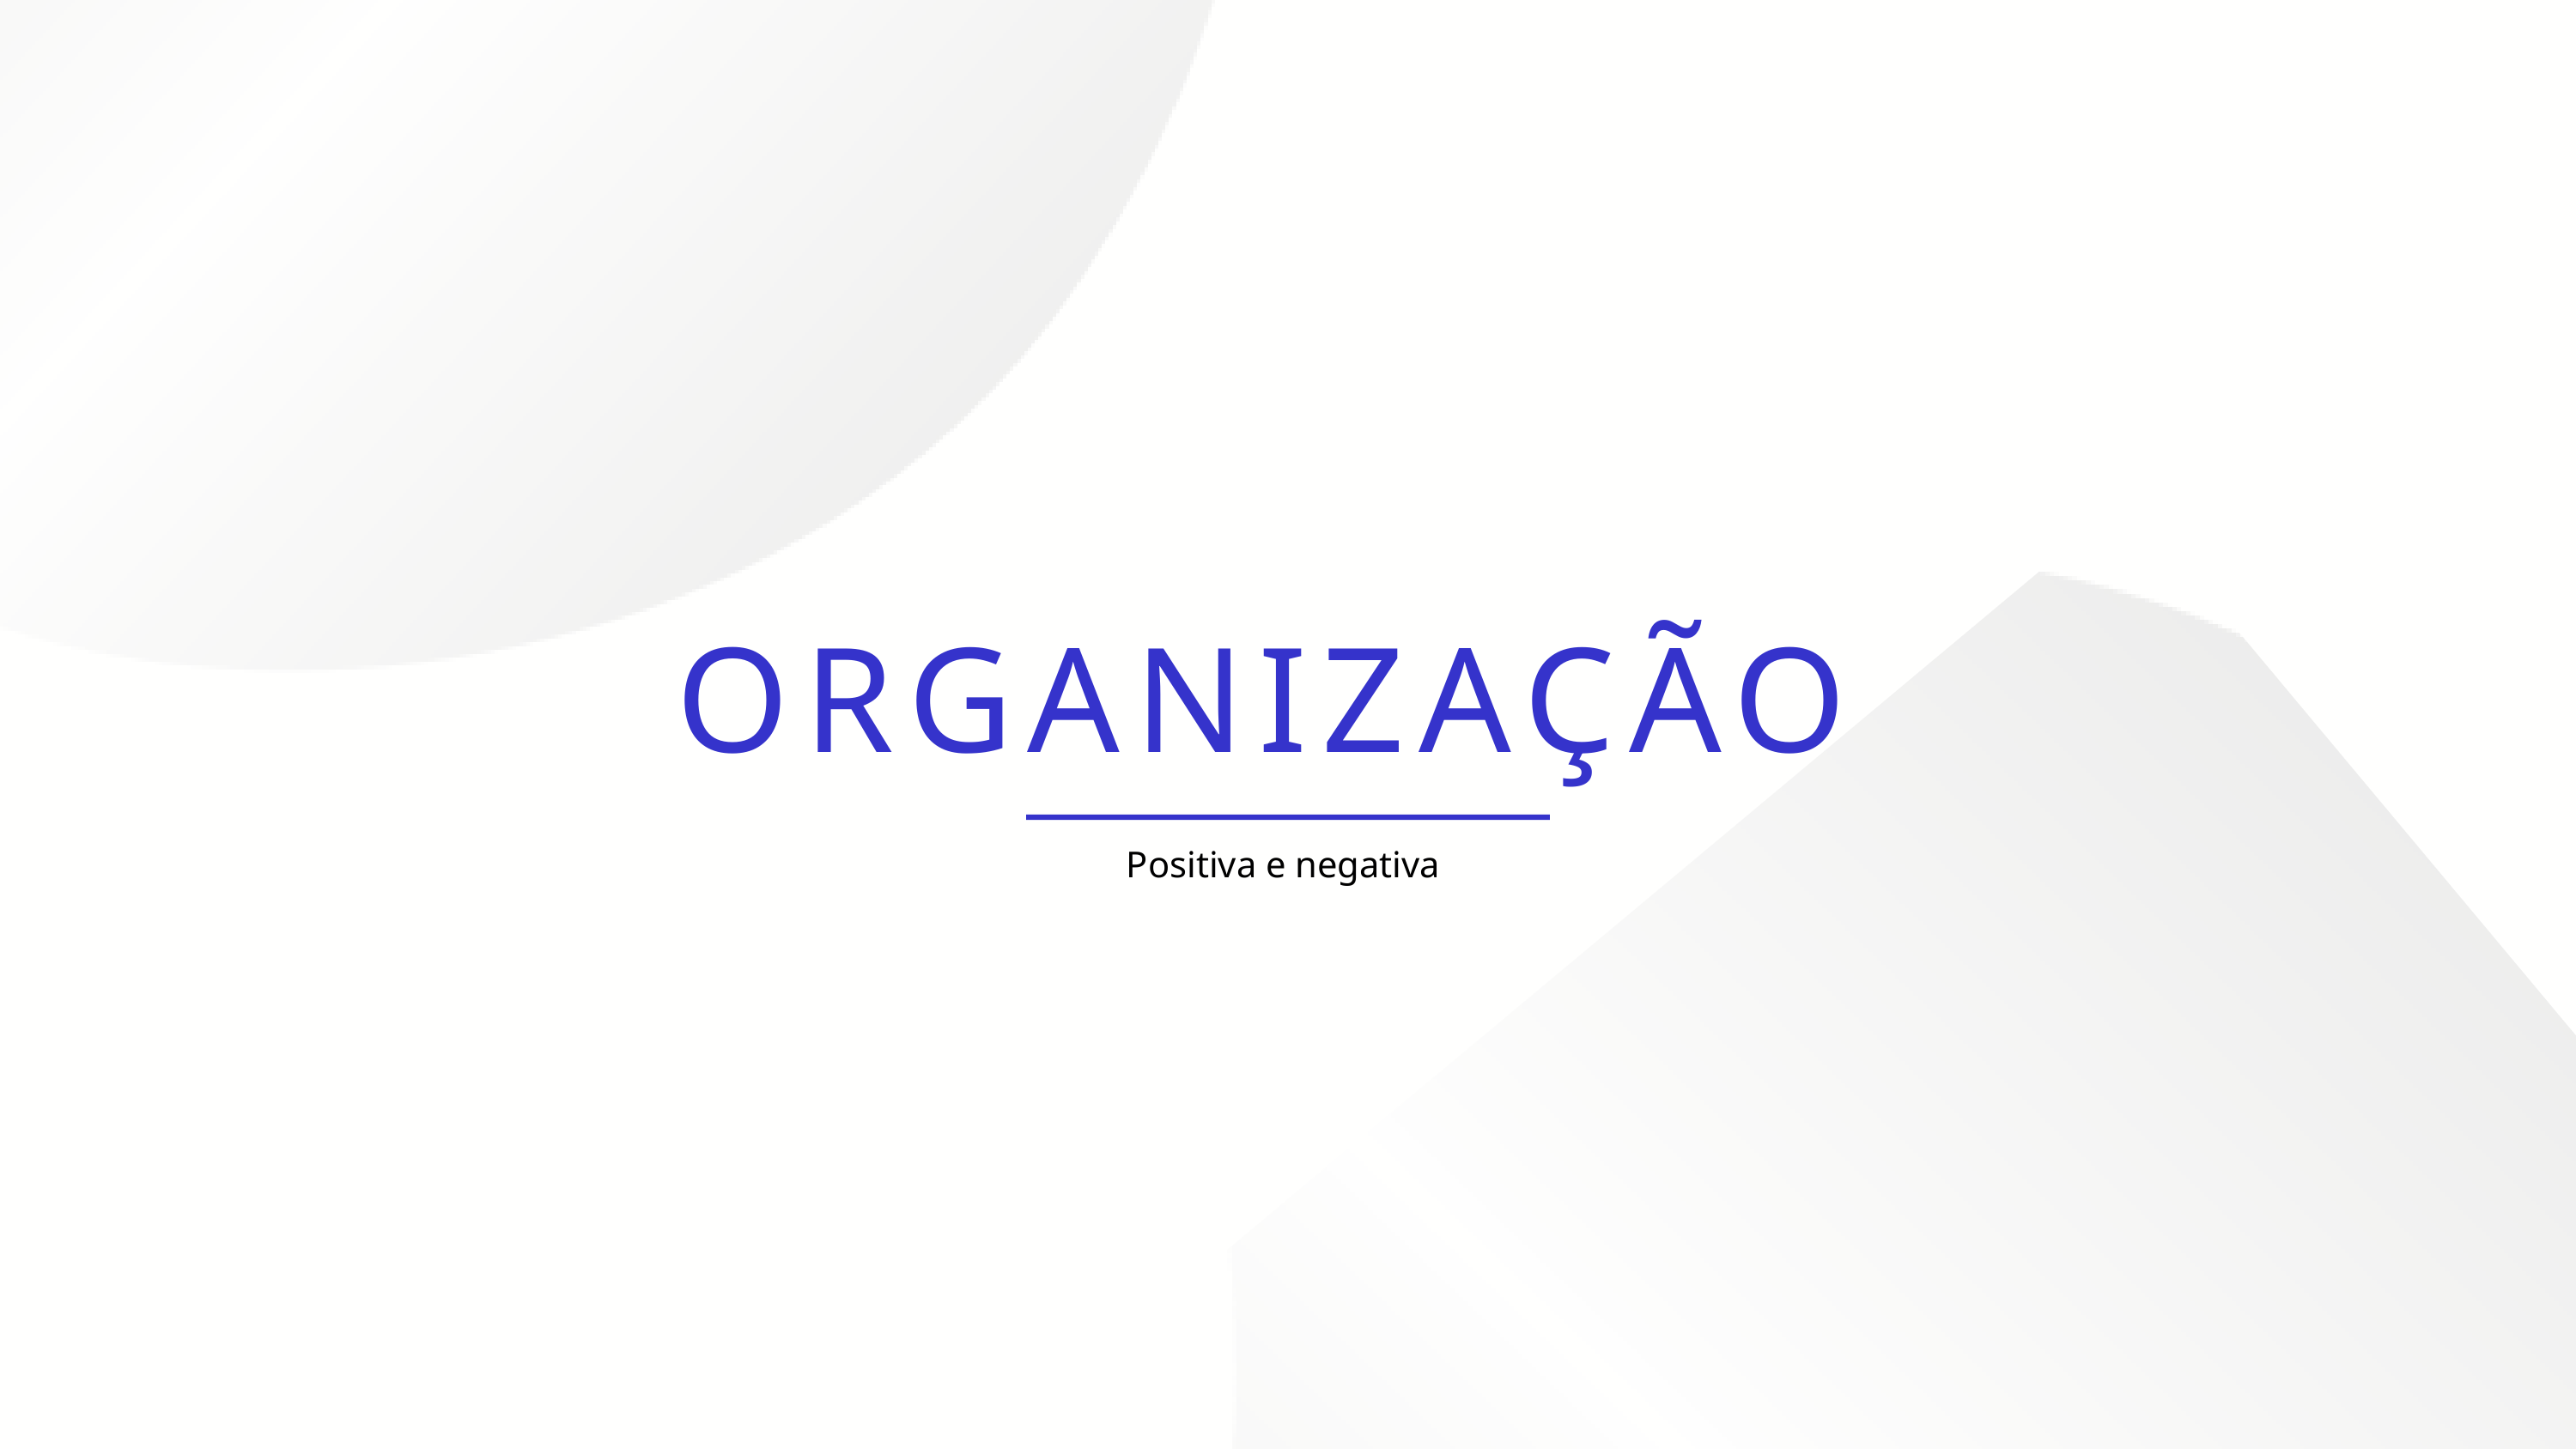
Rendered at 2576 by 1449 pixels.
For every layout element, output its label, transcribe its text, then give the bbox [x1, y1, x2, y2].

text_box [988, 498, 2576, 1449]
text_box Positiva e negativa [495, 834, 2081, 885]
text_box [0, 0, 1459, 778]
text_box ORGANIZAÇÃO [495, 651, 2081, 782]
